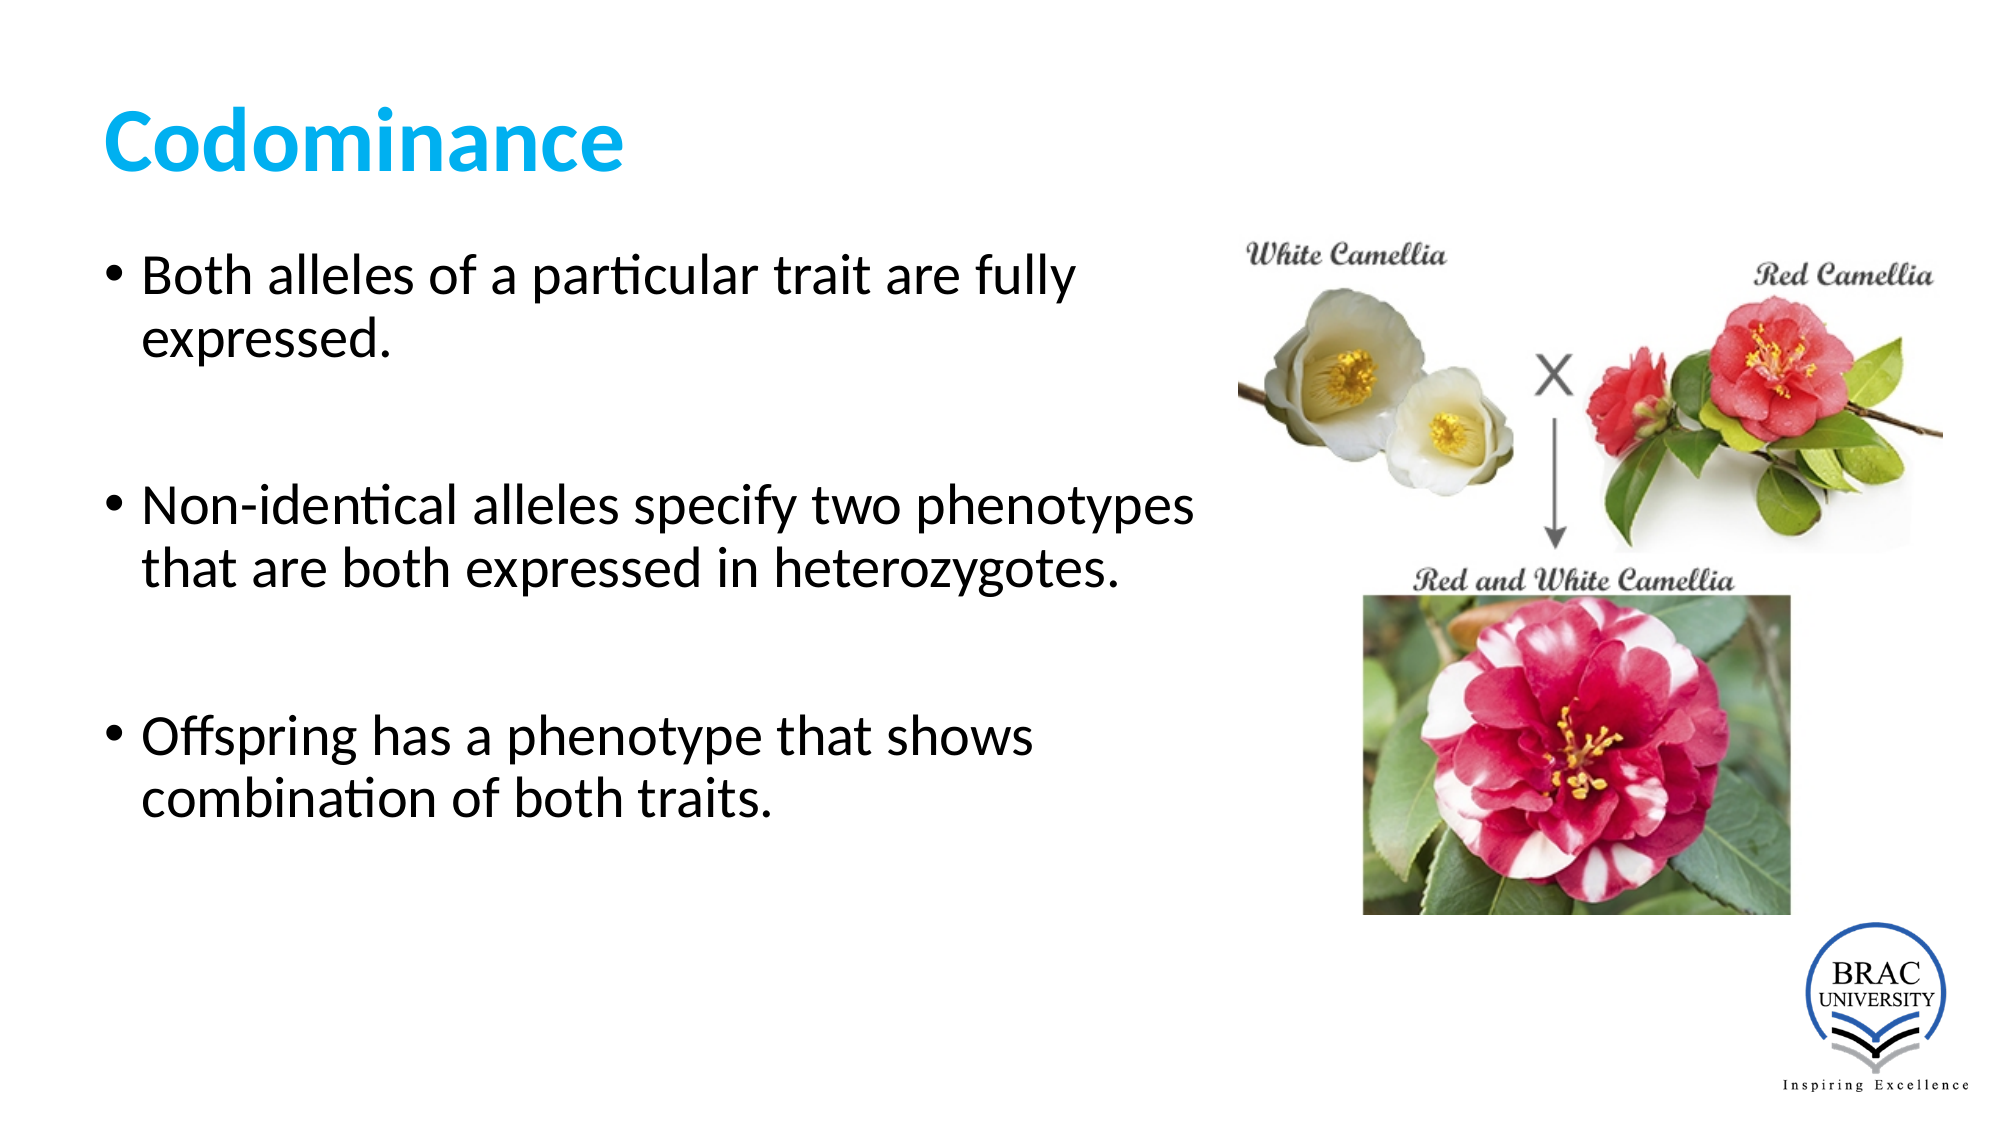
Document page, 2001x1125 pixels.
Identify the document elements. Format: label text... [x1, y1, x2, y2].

picture [1783, 922, 1968, 1092]
picture [1238, 210, 1944, 915]
list Both alleles of a particular trait are fully expressed. Non-identical alleles specify two phenotypes that are both expressed in heterozygotes. Offspring has a phenotype that shows combination of both traits. [89, 236, 1239, 1014]
title Codominance [89, 33, 1815, 236]
